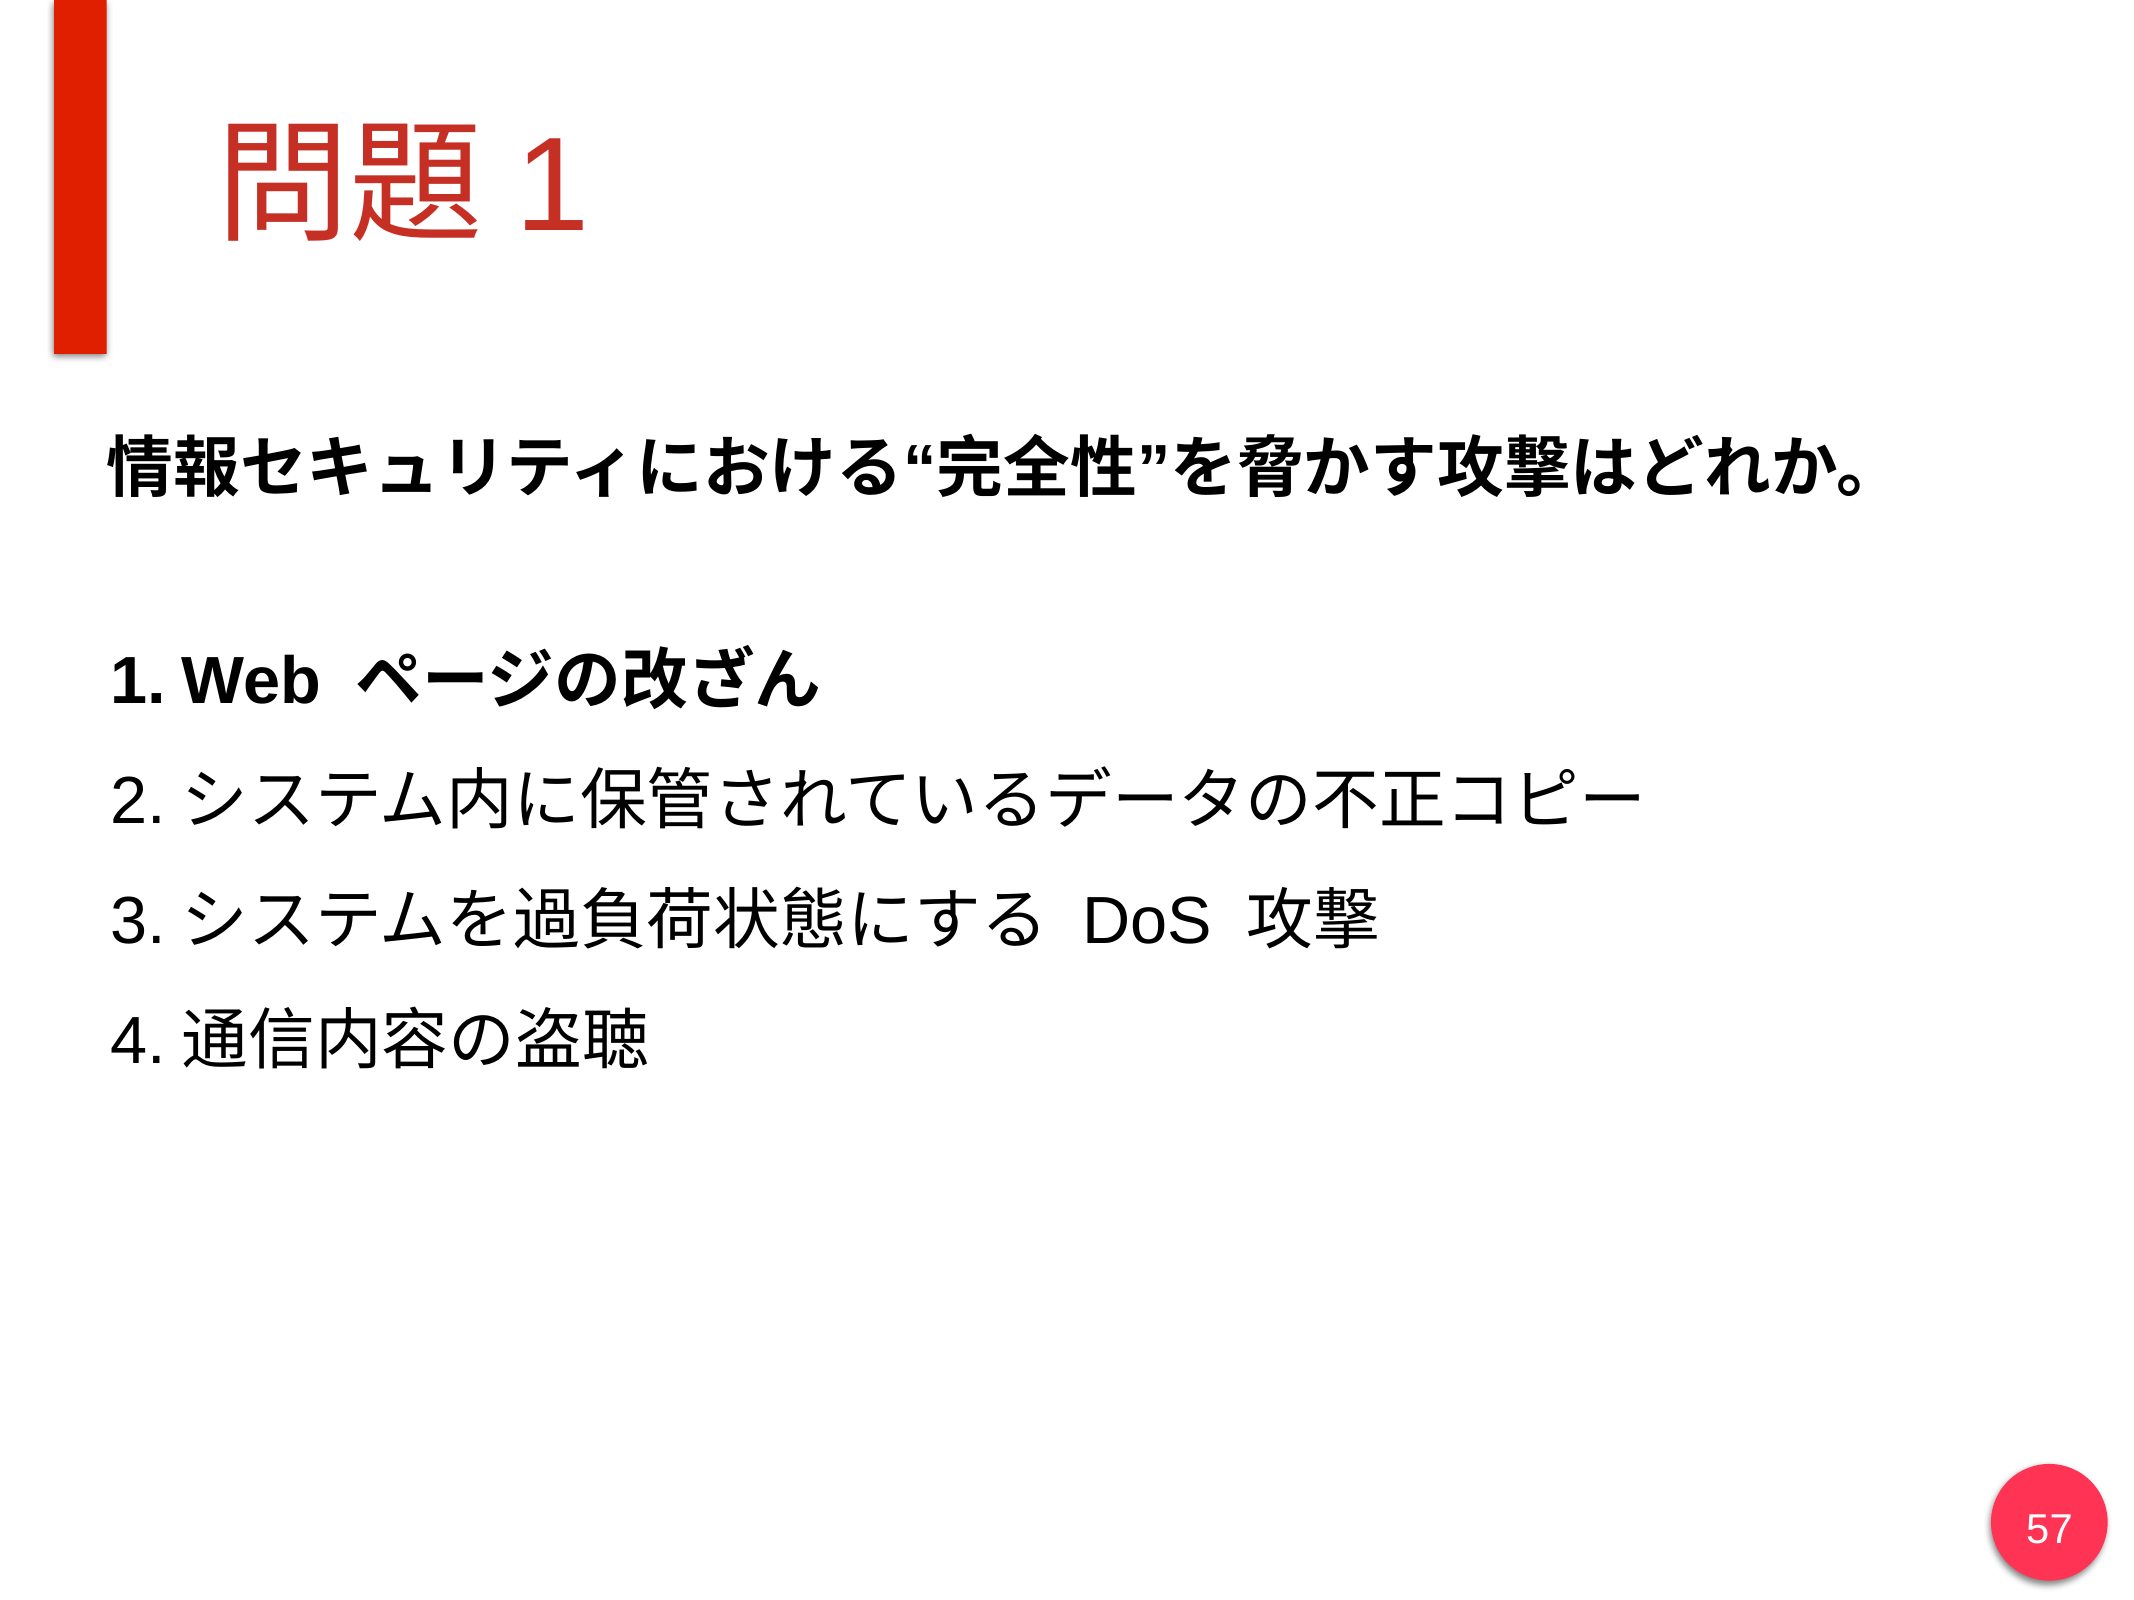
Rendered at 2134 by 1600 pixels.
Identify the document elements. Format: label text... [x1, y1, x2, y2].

slide_number 57 [2012, 1493, 2087, 1600]
text_box 情報セキュリティにおける“完全性”を脅かす攻撃はどれか。 Web ページの改ざん システム内に保管されているデータの不正コピー システムを過負荷状態にする DoS 攻撃 通信内容の盗聴 [98, 376, 2114, 1145]
title 問題1 [208, 18, 2030, 336]
